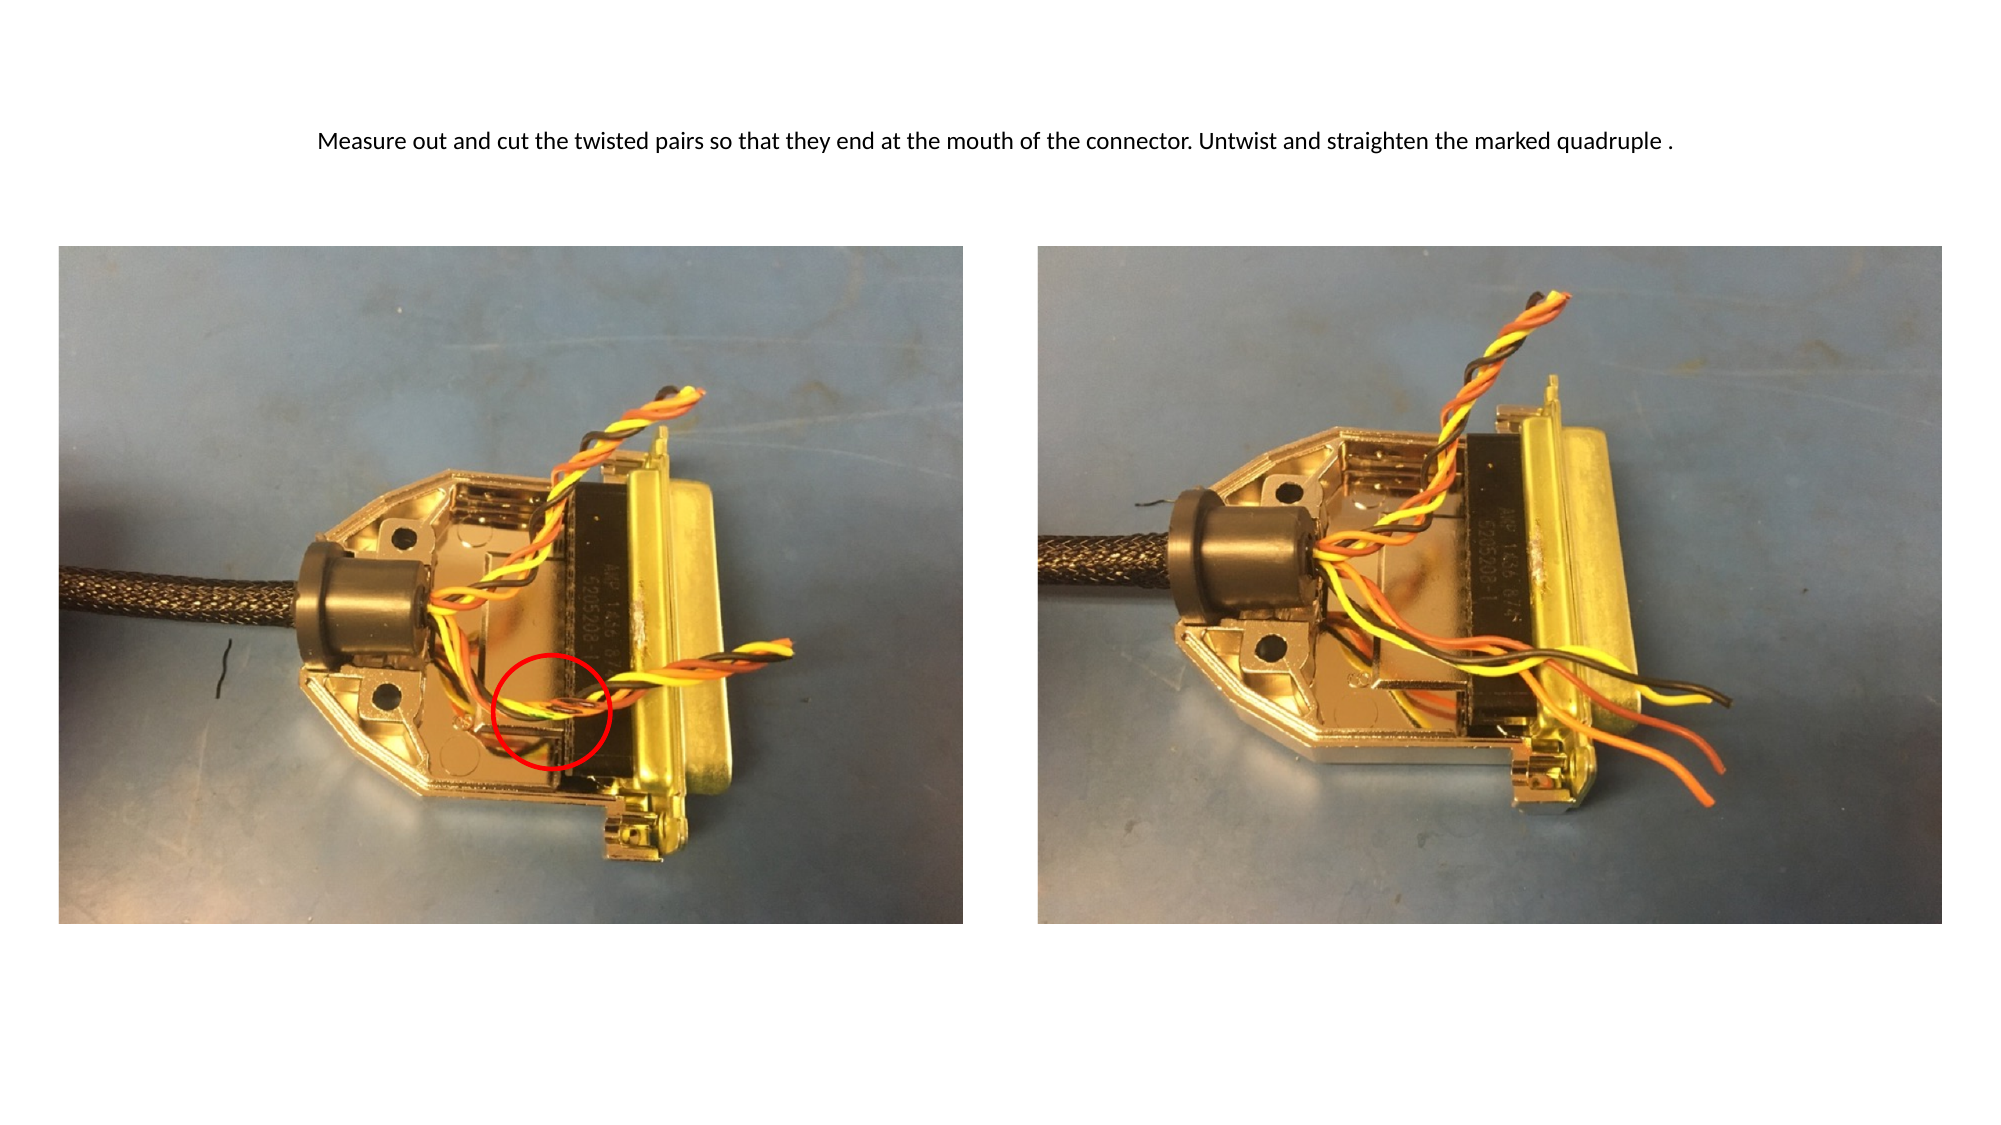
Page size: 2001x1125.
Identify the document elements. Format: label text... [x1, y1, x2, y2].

picture [1039, 132, 1941, 1037]
text_box Measure out and cut the twisted pairs so that they end at the mouth of the connector. Untwist and straighten the marked quadruple . [296, 117, 1703, 162]
picture [60, 132, 962, 1037]
